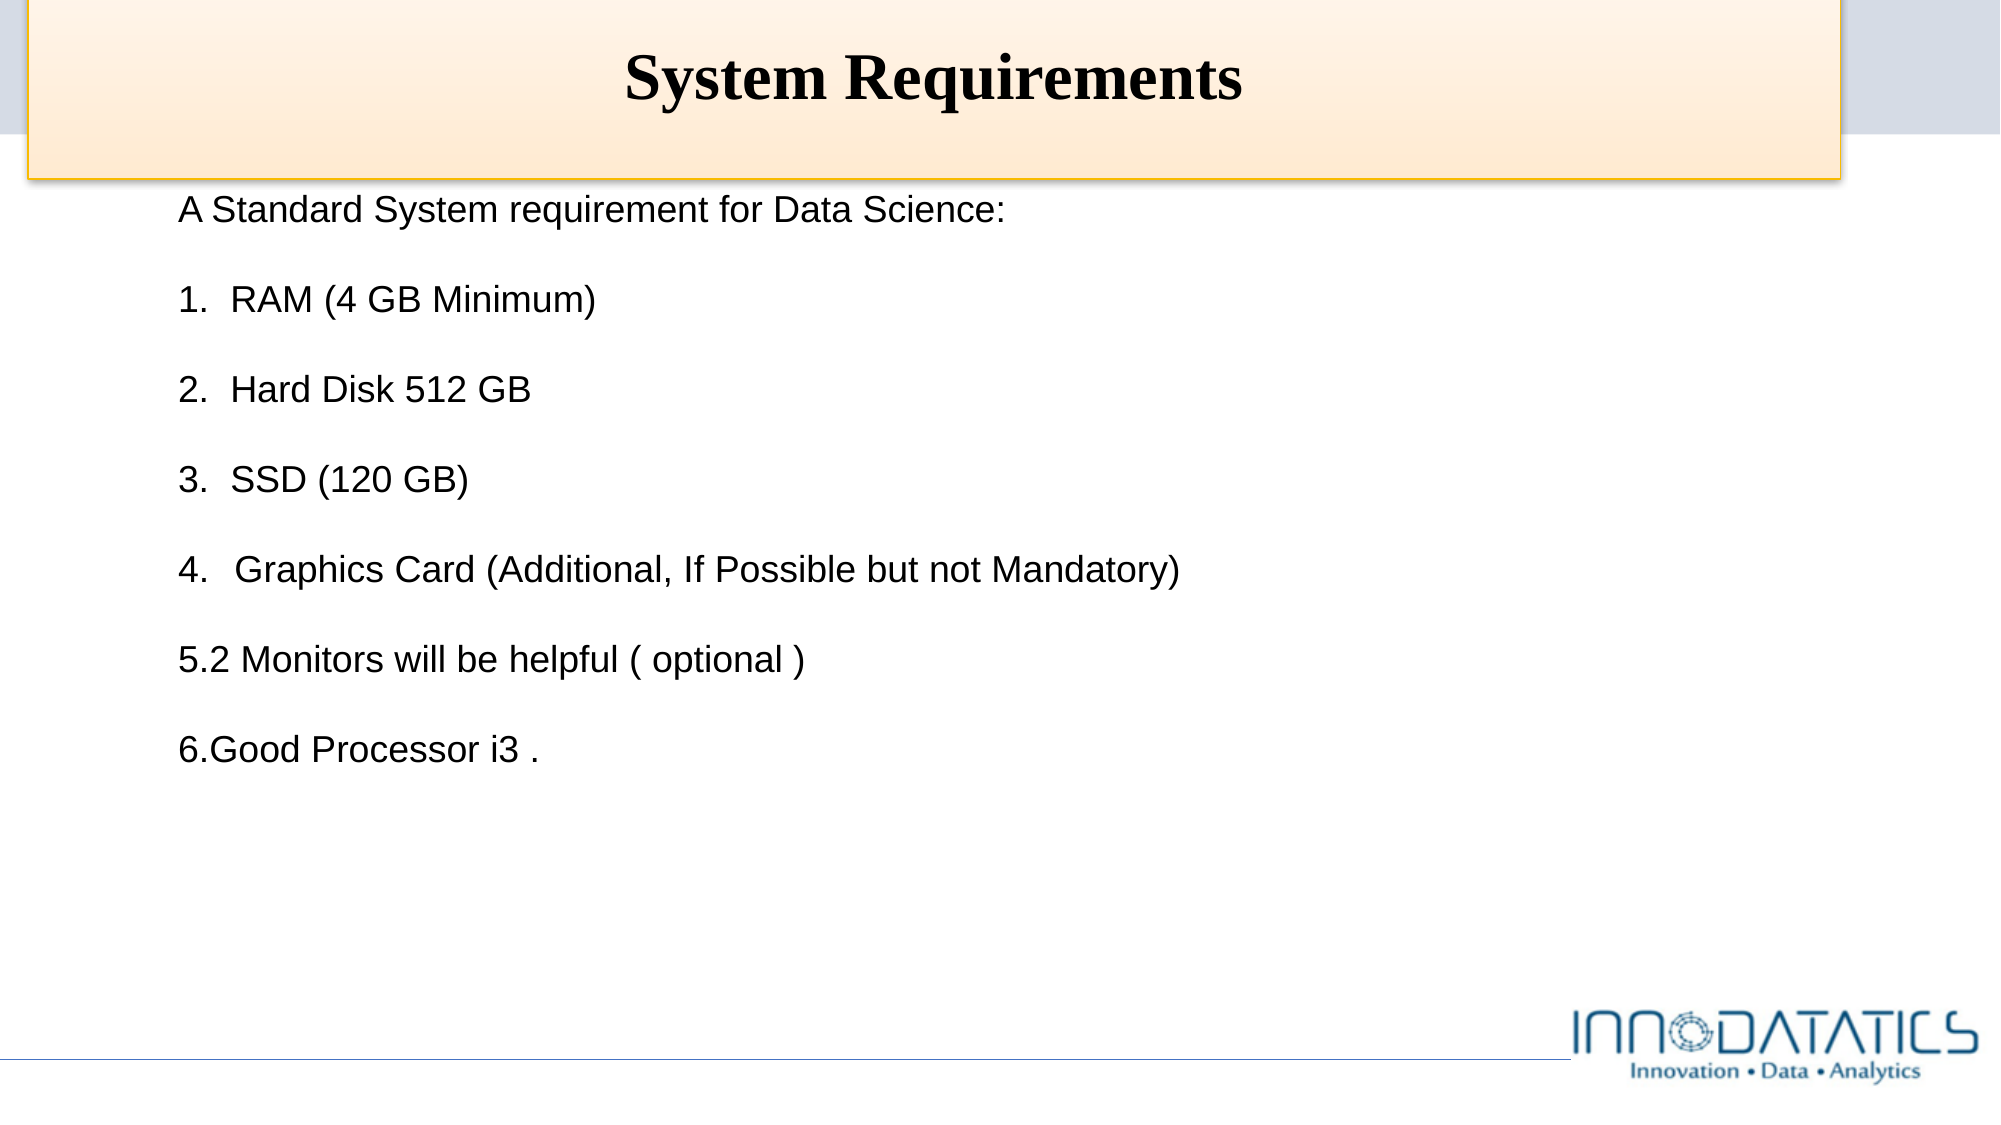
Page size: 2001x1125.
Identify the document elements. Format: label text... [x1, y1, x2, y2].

text_box A Standard System requirement for Data Science: 1. RAM (4 GB Minimum) 2. Hard Disk 512 GB 3. SSD (120 GB) Graphics Card (Additional, If Possible but not Mandatory) 2 Monitors will be helpful ( optional ) Good Processor i3 . [163, 177, 1841, 895]
title System Requirements [27, 0, 1841, 180]
picture [1571, 979, 1998, 1112]
